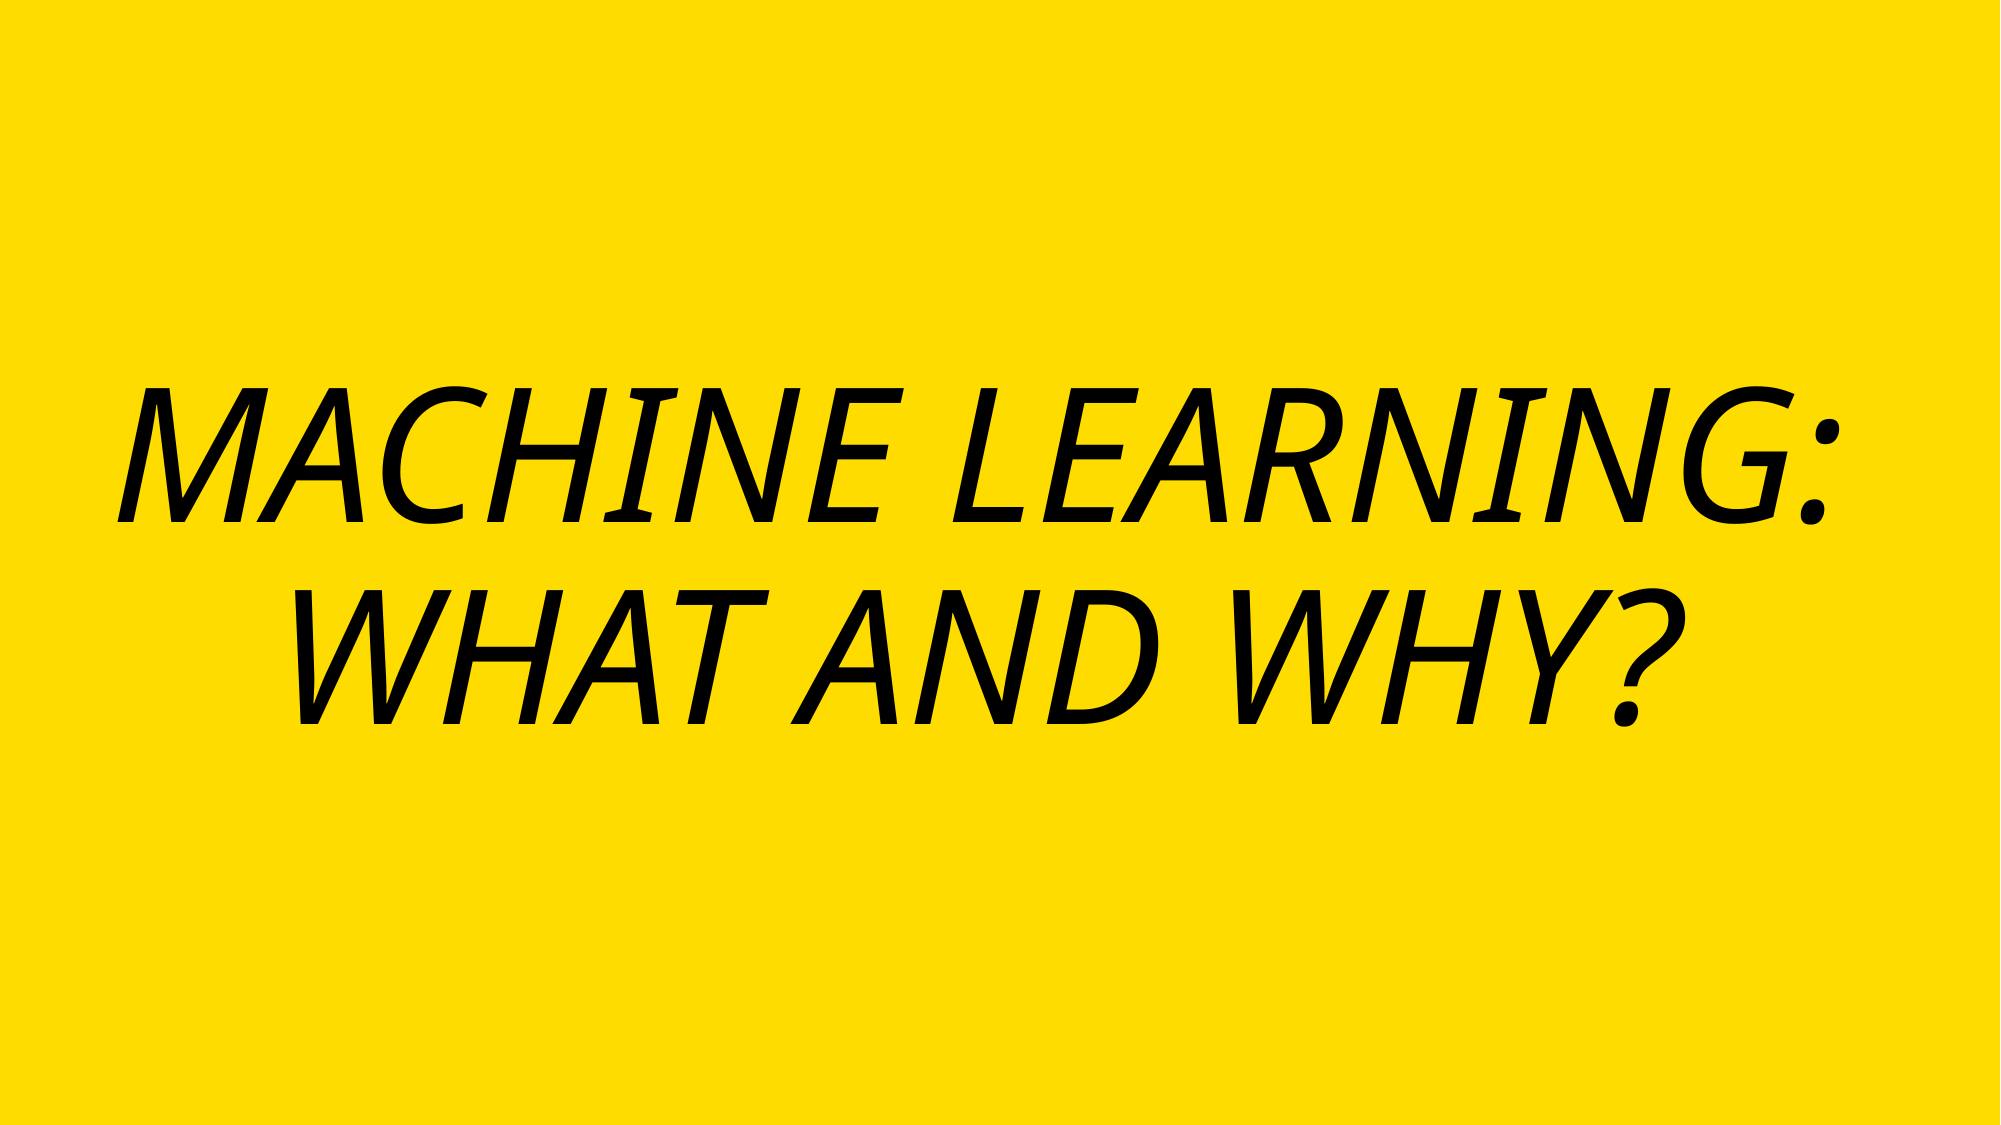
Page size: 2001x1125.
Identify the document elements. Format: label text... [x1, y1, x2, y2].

title Machine learning: what and why? [93, 0, 1863, 1125]
